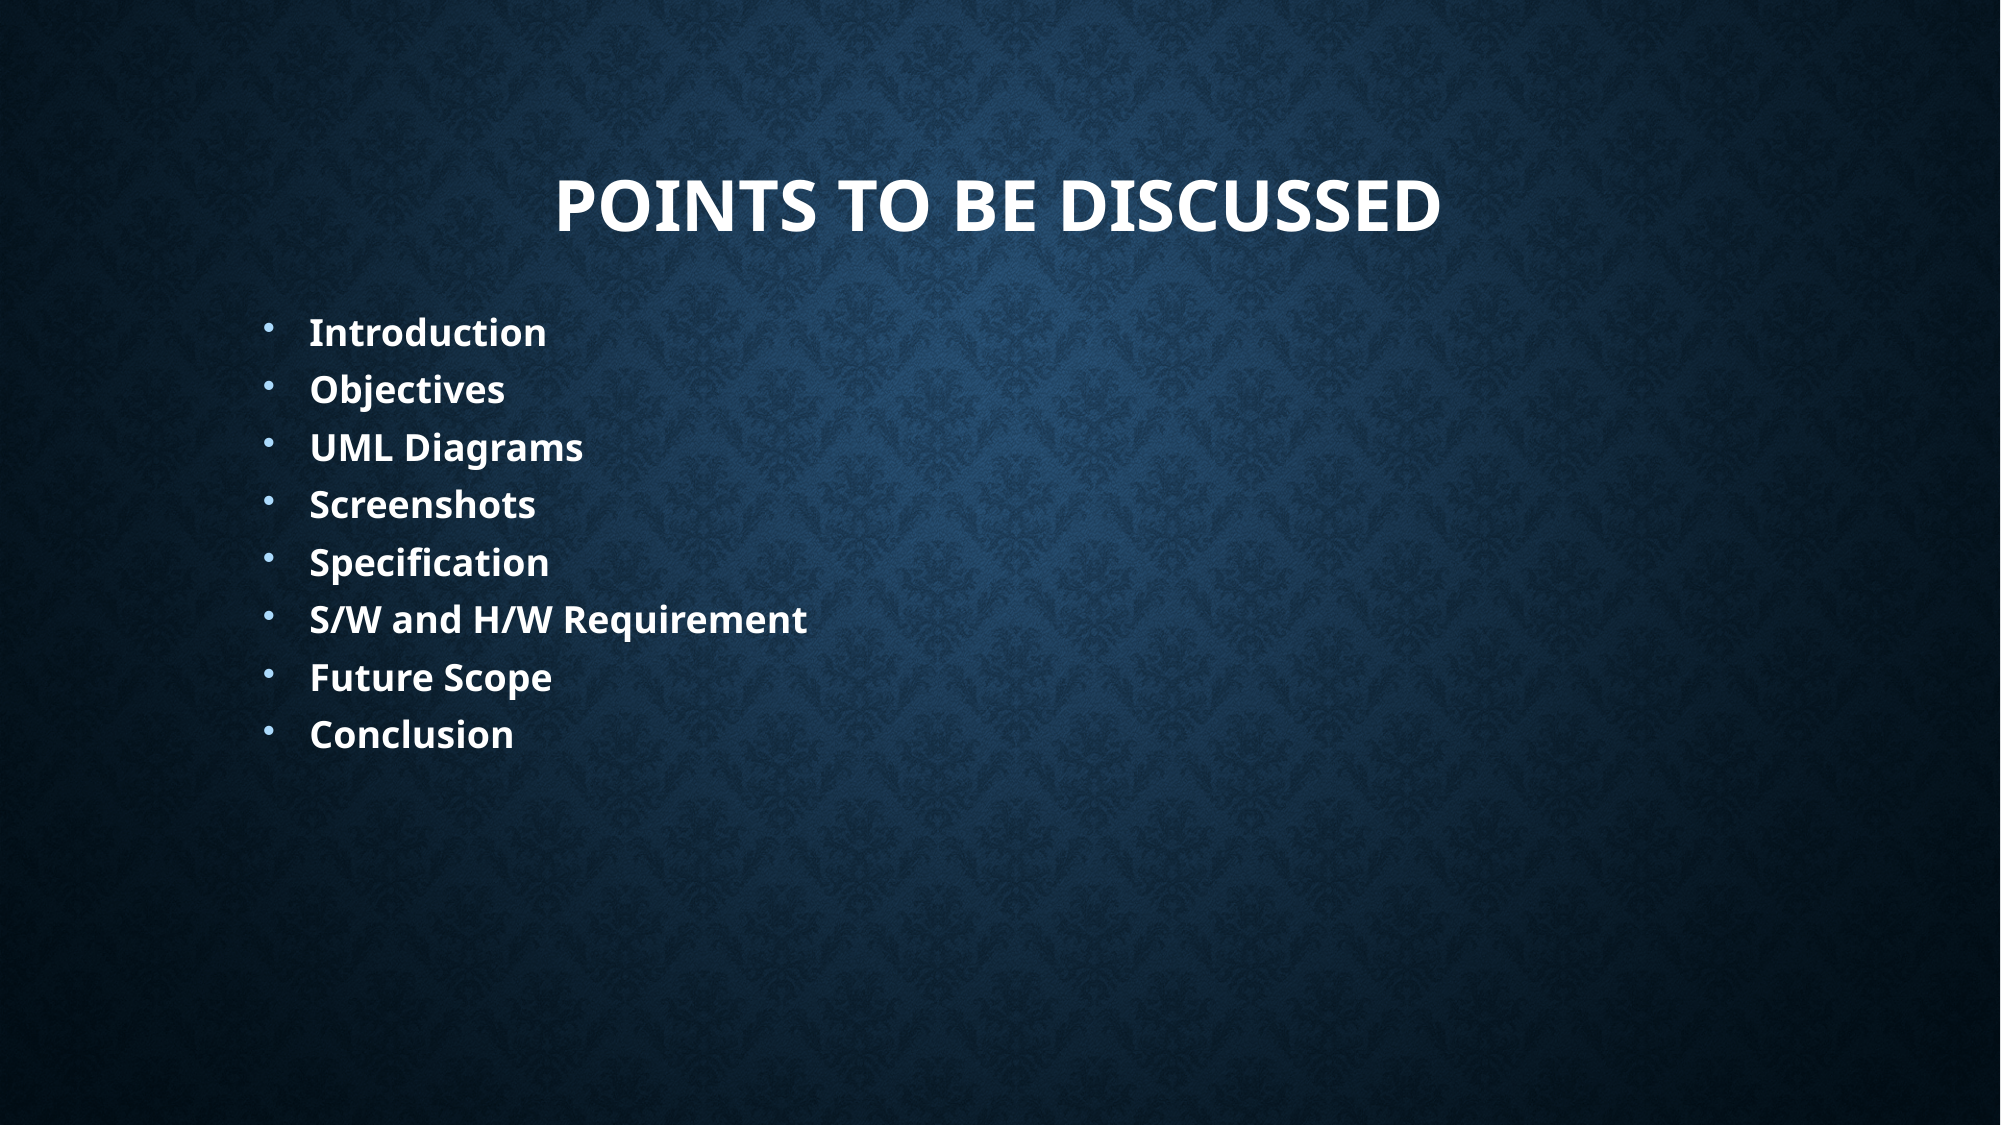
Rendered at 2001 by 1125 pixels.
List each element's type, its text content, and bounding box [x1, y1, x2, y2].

title Points to be discussed [149, 99, 1849, 318]
text_box Introduction Objectives UML Diagrams Screenshots Specification S/W and H/W Requirement Future Scope Conclusion [249, 301, 1031, 994]
